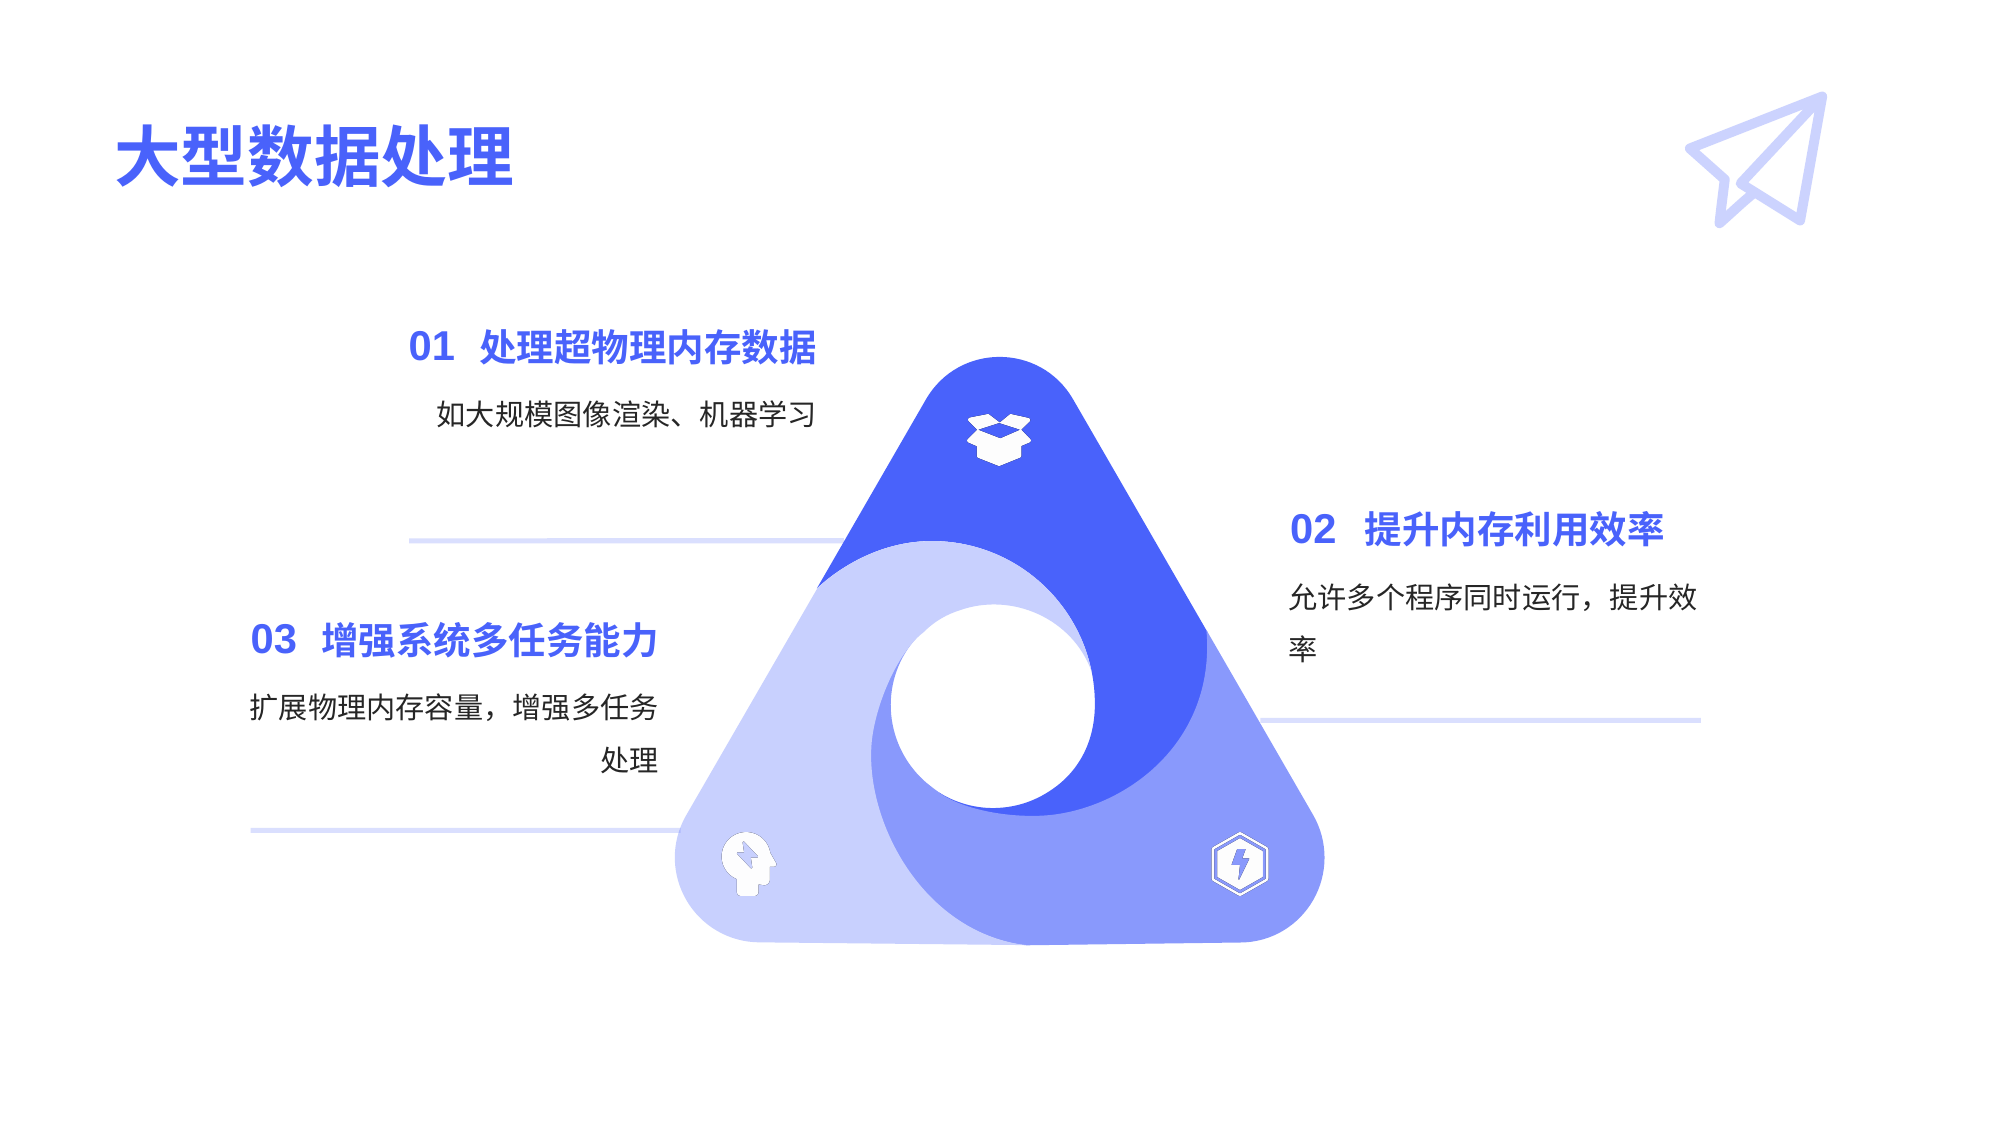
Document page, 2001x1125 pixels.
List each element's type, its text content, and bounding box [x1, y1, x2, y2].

picture [1208, 832, 1272, 896]
title 大型数据处理 [114, 64, 1886, 195]
text_box [817, 356, 1207, 815]
picture [967, 408, 1032, 473]
picture [717, 832, 781, 896]
text_box 处理超物理内存数据 [462, 266, 818, 370]
text_box 如大规模图像渲染、机器学习 [386, 378, 818, 533]
text_box 提升内存利用效率 [1364, 449, 1719, 552]
text_box 增强系统多任务能力 [304, 560, 660, 663]
text_box 01 [376, 269, 456, 370]
text_box 允许多个程序同时运行，提升效率 [1287, 560, 1719, 716]
text_box 扩展物理内存容量，增强多任务处理 [228, 671, 660, 827]
text_box [891, 605, 1094, 808]
text_box 03 [218, 562, 298, 663]
text_box 02 [1273, 451, 1353, 552]
text_box [872, 629, 1325, 946]
text_box [674, 541, 1092, 946]
